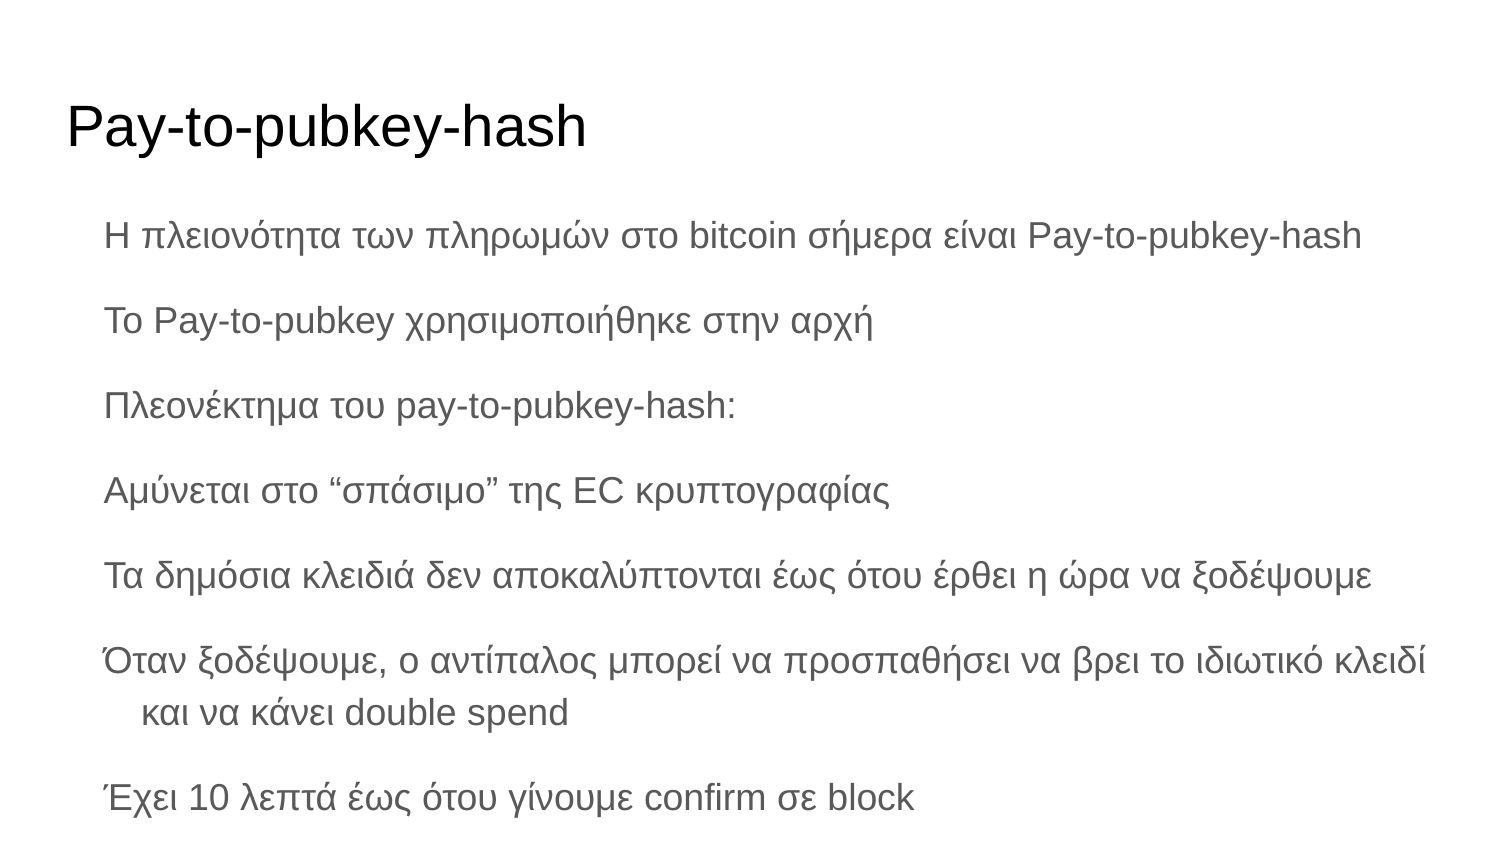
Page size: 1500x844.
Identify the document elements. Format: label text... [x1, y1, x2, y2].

title Pay-to-pubkey-hash [51, 72, 1449, 167]
list Η πλειονότητα των πληρωμών στο bitcoin σήμερα είναι Pay-to-pubkey-hash Το Pay-to-pubkey χρησιμοποιήθηκε στην αρχή Πλεονέκτημα του pay-to-pubkey-hash: Αμύνεται στο “σπάσιμο” της EC κρυπτογραφίας Τα δημόσια κλειδιά δεν αποκαλύπτονται έως ότου έρθει η ώρα να ξοδέψουμε Όταν ξοδέψουμε, ο αντίπαλος μπορεί να προσπαθήσει να βρει το ιδιωτικό κλειδί και να κάνει double spend Έχει 10 λεπτά έως ότου γίνουμε confirm σε block Αν η EC κρυπτογραφία σπάει, δύσκολα σπάει σε 10 λεπτά [51, 189, 1449, 750]
